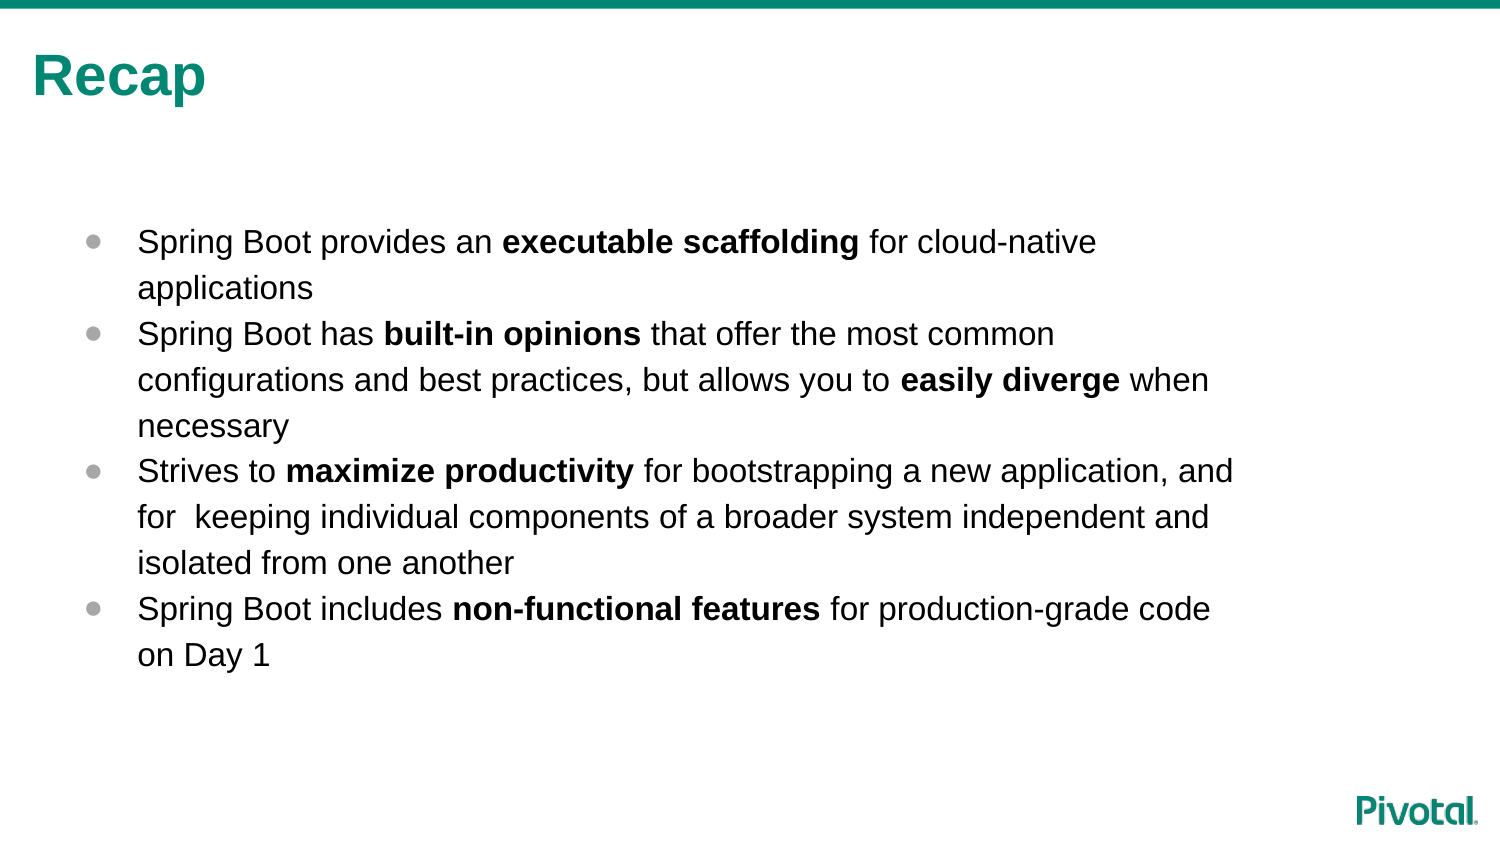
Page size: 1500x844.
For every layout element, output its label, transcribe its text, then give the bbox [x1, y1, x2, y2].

picture [1357, 796, 1478, 825]
title Recap [17, 27, 1500, 118]
list Spring Boot provides an executable scaffolding for cloud-native applications Spring Boot has built-in opinions that offer the most common configurations and best practices, but allows you to easily diverge when necessary Strives to maximize productivity for bootstrapping a new application, and for keeping individual components of a broader system independent and isolated from one another Spring Boot includes non-functional features for production-grade code on Day 1 [46, 198, 1256, 730]
